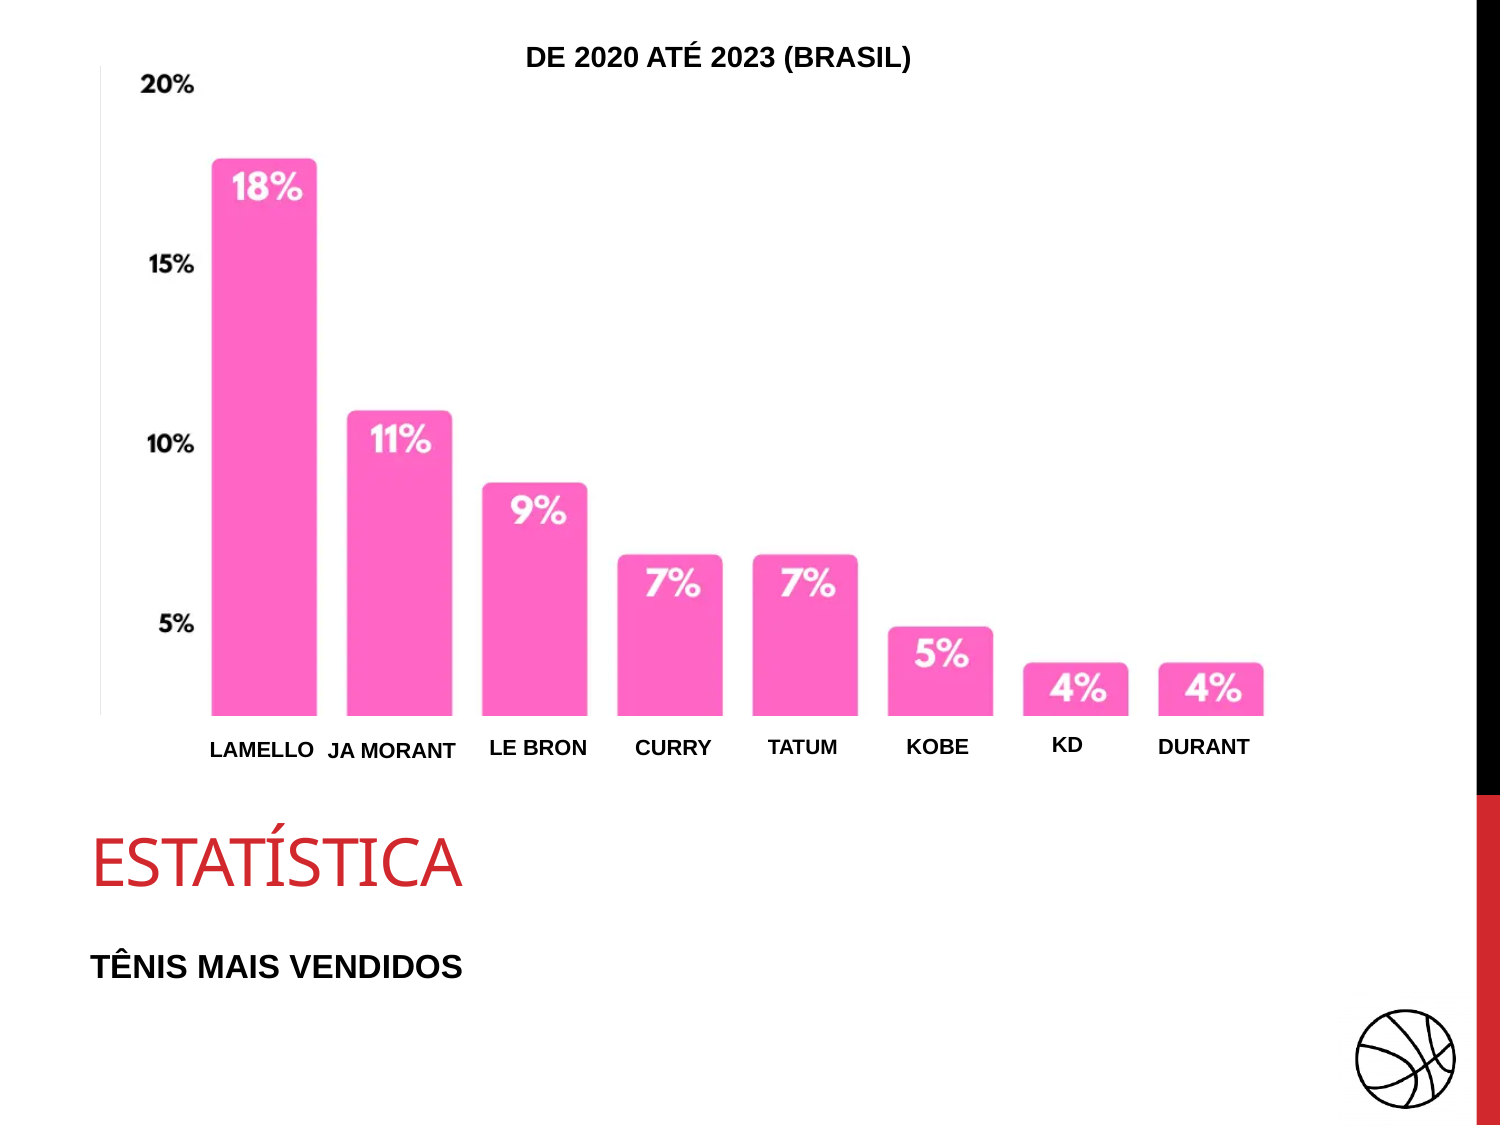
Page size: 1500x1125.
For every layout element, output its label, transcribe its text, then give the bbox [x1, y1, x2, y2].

text_box CURRY [620, 726, 739, 768]
title estatística [75, 812, 1413, 938]
text_box LE BRON [474, 726, 620, 768]
text_box JA MORANT [312, 728, 502, 770]
list TÊNIS MAIS VENDIDOS [75, 938, 1413, 1013]
text_box KOBE [891, 725, 997, 767]
text_box DURANT [1143, 725, 1368, 767]
text_box KD [1037, 723, 1126, 765]
text_box LAMELLO [194, 727, 349, 769]
picture [99, 65, 1306, 716]
text_box TATUM [753, 726, 884, 767]
picture [1337, 991, 1472, 1125]
text_box DE 2020 ATÉ 2023 (BRASIL) [510, 30, 1082, 60]
